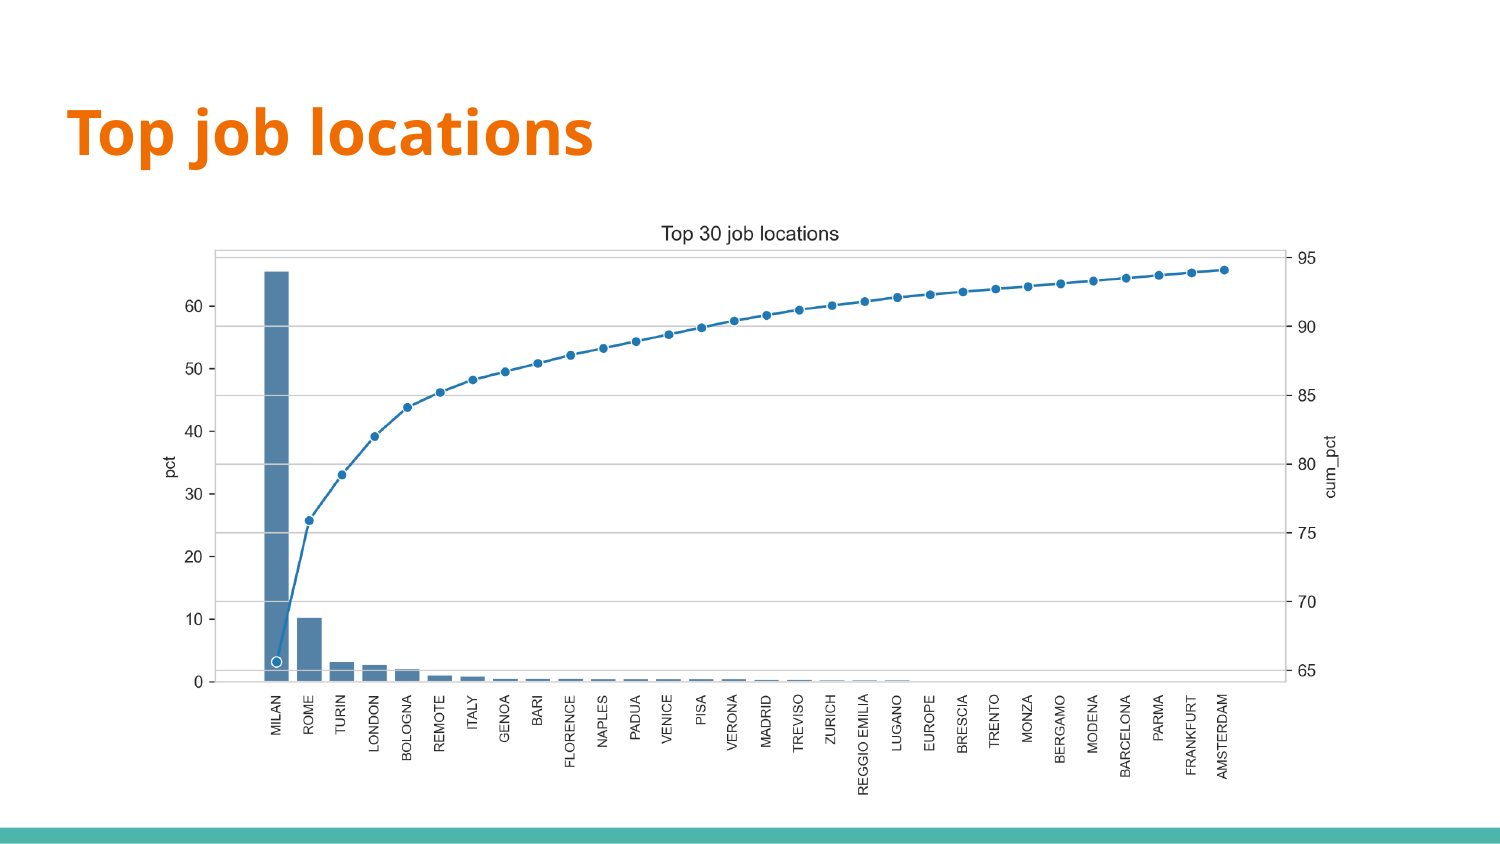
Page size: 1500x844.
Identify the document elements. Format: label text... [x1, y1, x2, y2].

title Top job locations [51, 72, 1449, 189]
picture [144, 207, 1356, 814]
